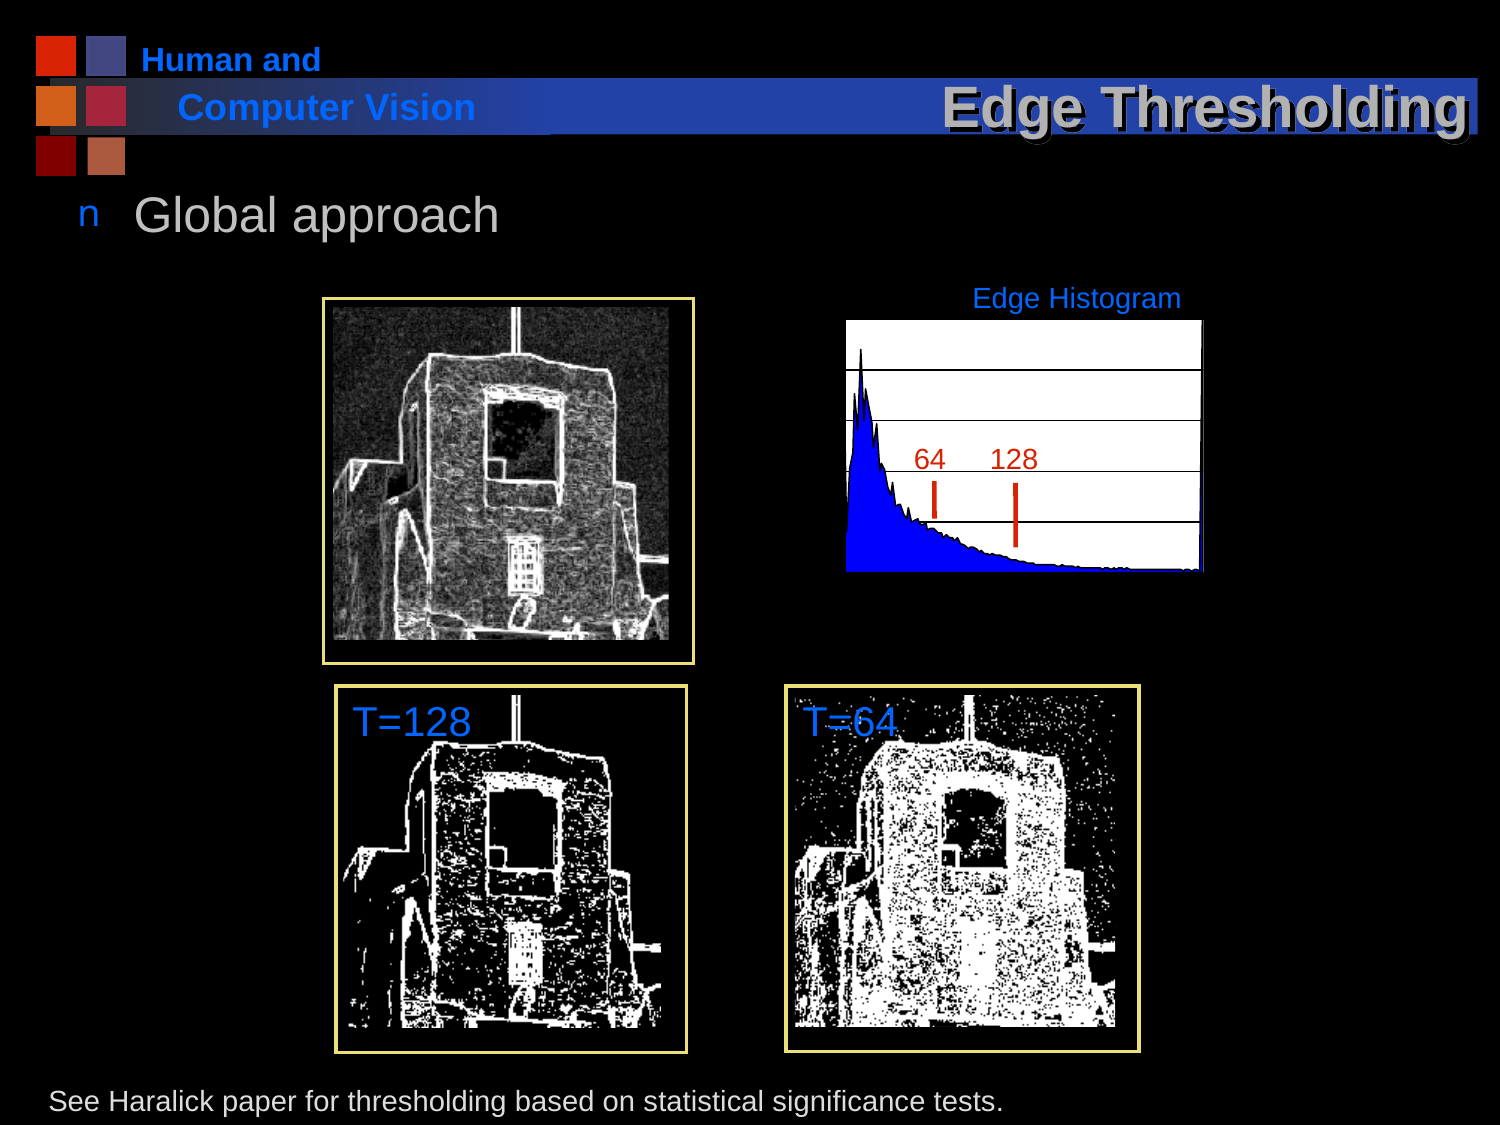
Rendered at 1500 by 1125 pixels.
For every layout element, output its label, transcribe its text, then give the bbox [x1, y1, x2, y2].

title Edge Thresholding [922, 46, 1488, 148]
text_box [325, 271, 1226, 1052]
text_box See Haralick paper for thresholding based on statistical significance tests. [33, 1074, 1029, 1125]
list Global approach [61, 174, 1351, 263]
